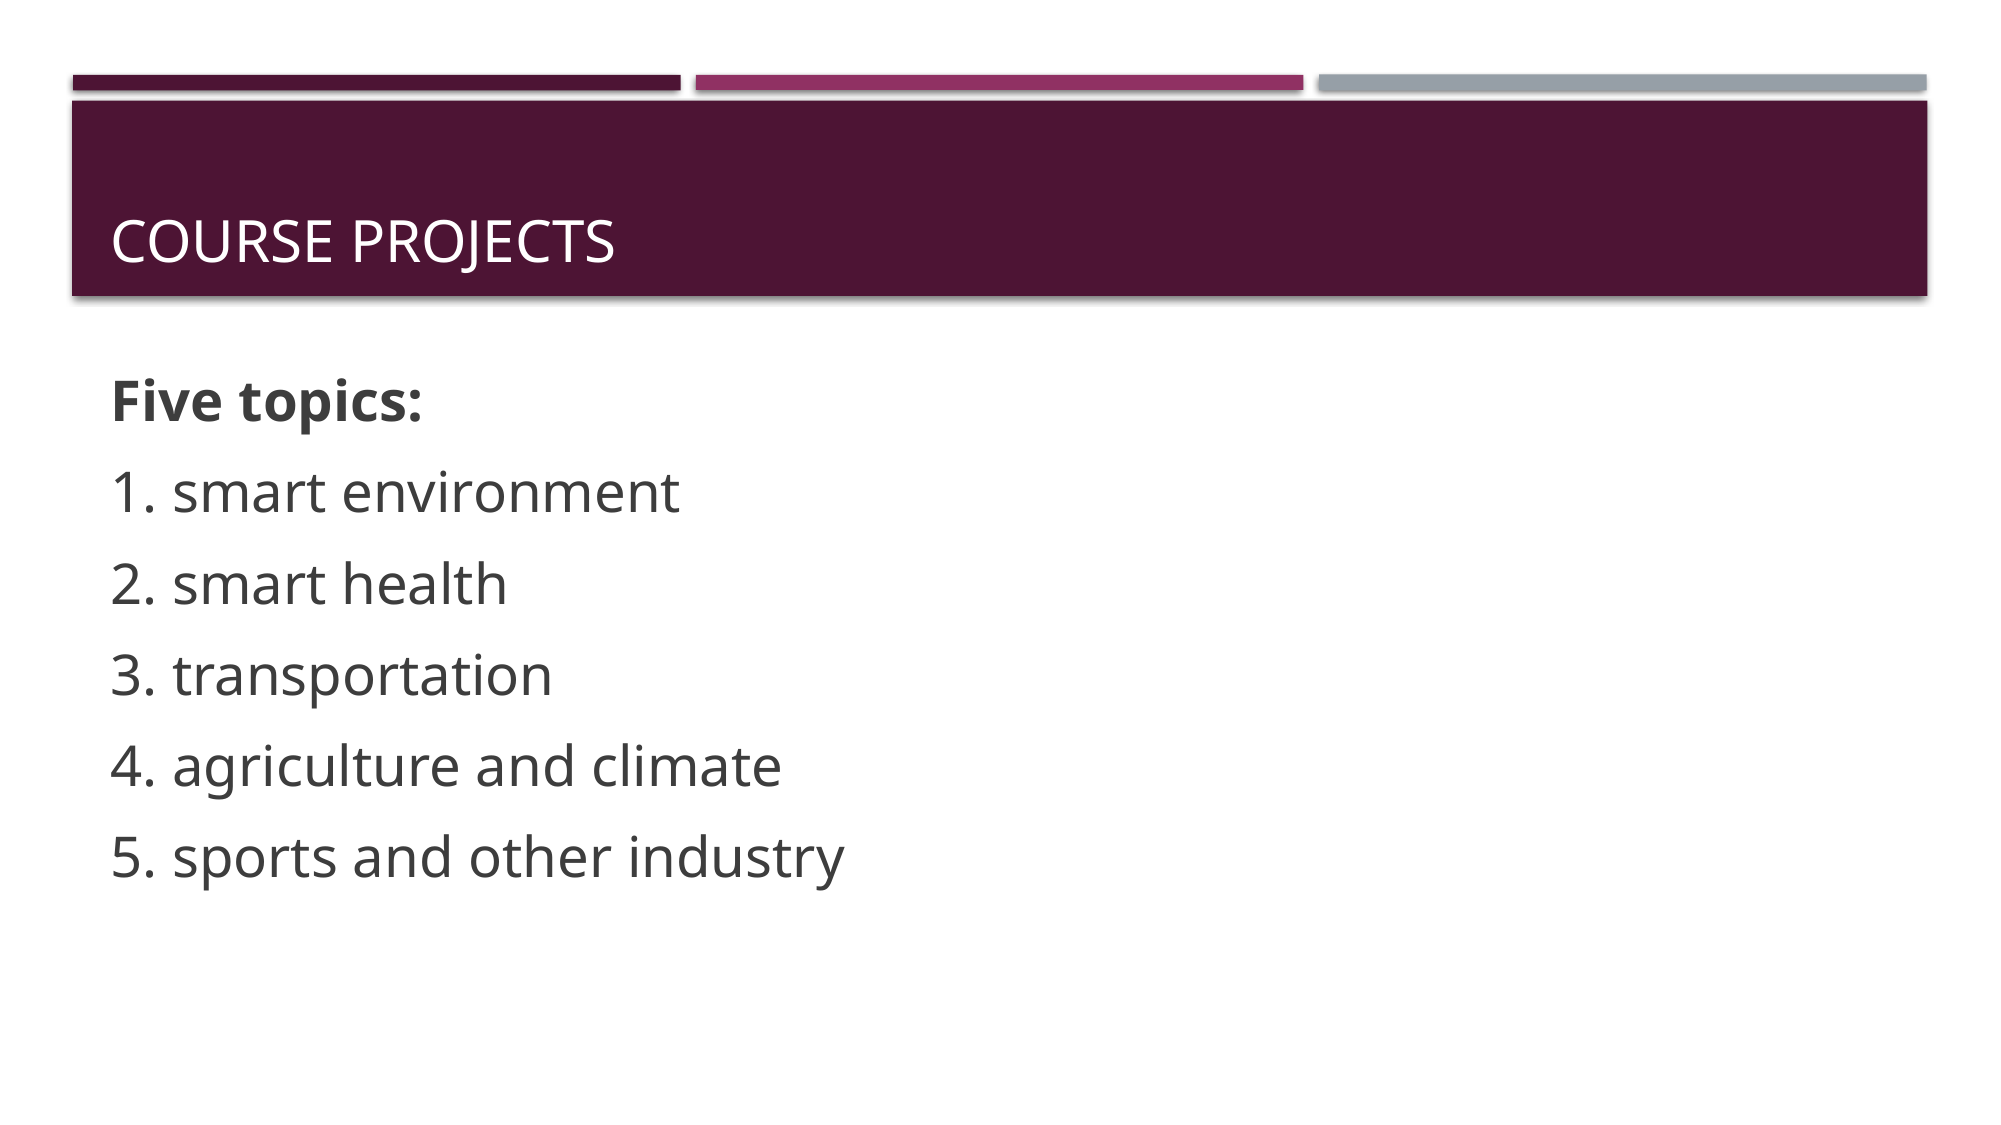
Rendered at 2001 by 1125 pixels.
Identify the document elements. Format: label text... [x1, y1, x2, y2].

list Five topics: 1. smart environment 2. smart health 3. transportation 4. agriculture and climate 5. sports and other industry [95, 357, 1295, 962]
title Course PRojects [95, 115, 1905, 282]
